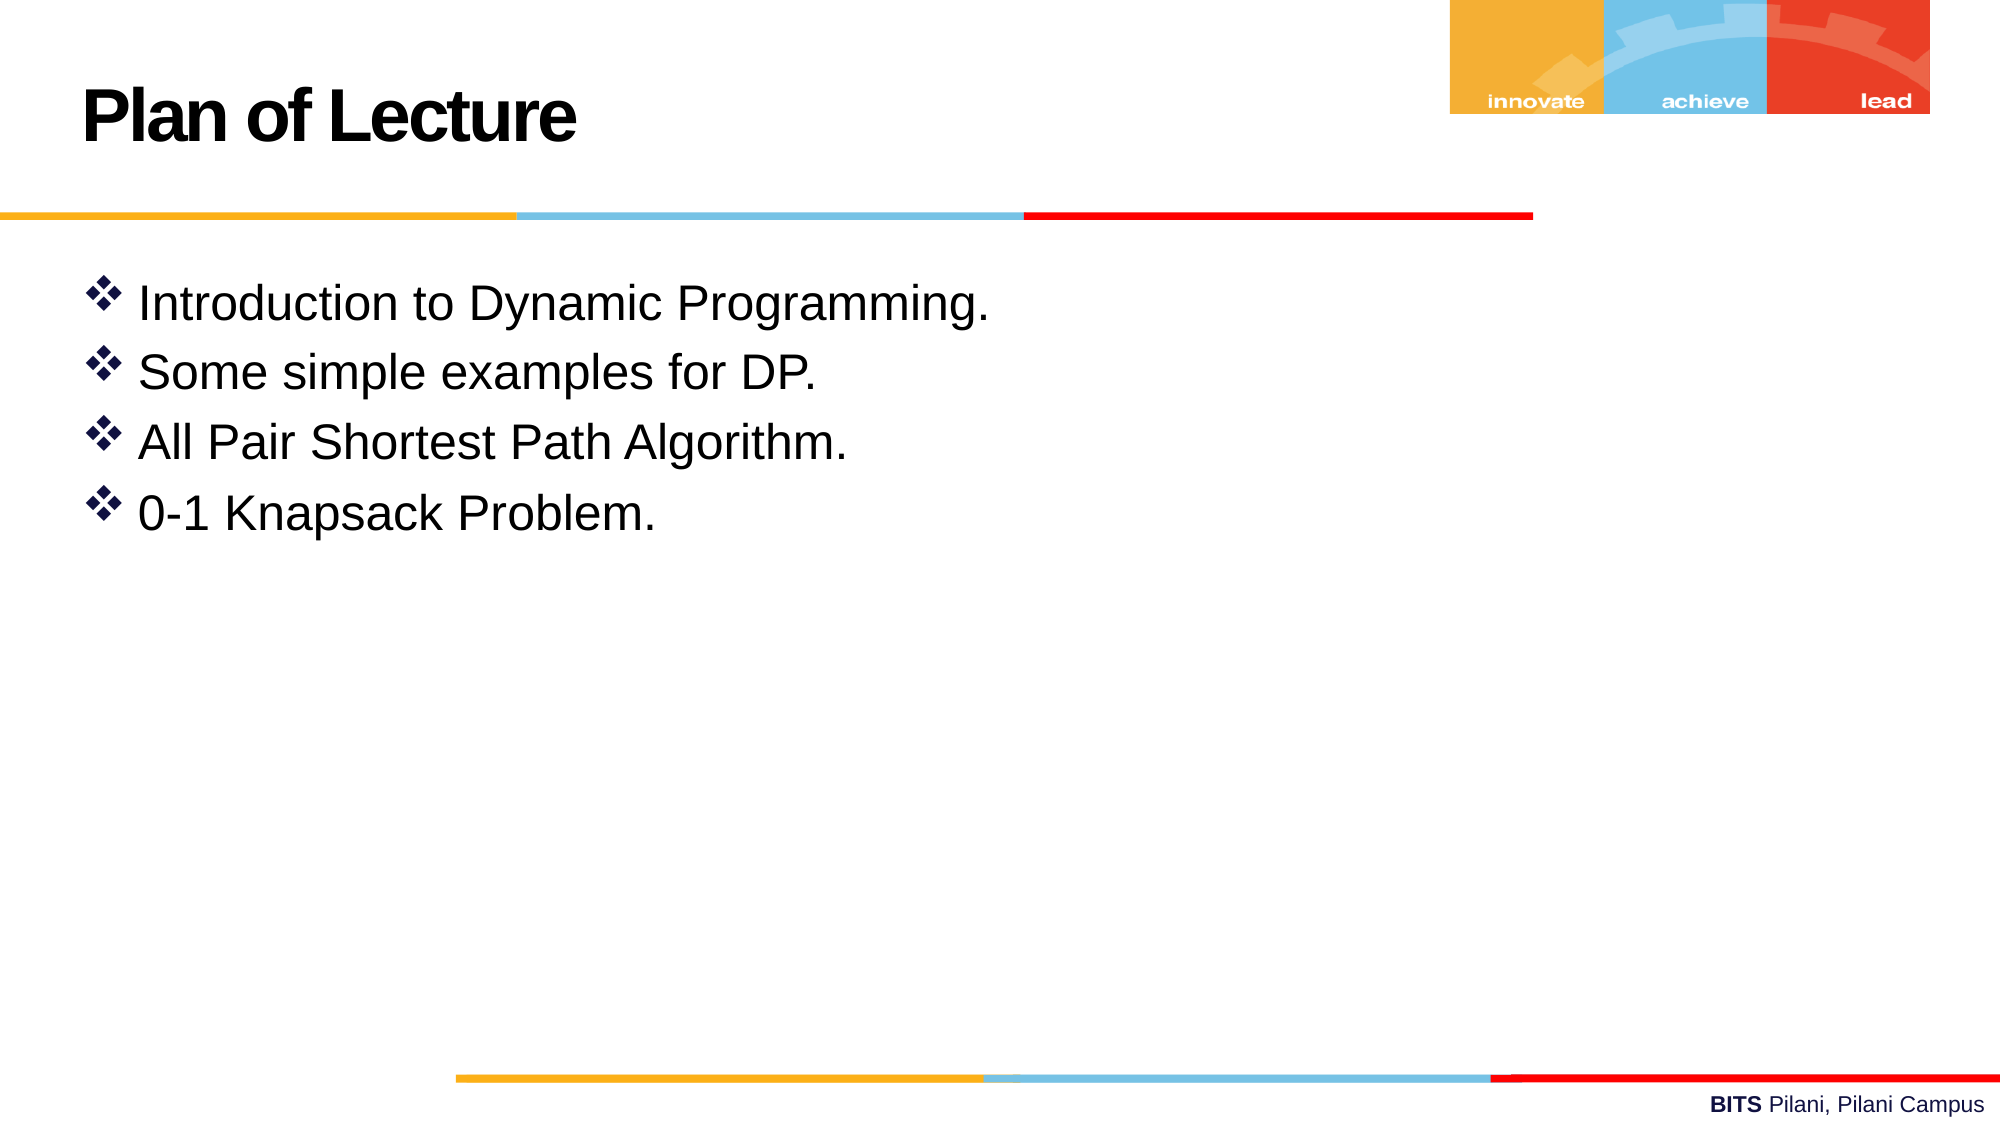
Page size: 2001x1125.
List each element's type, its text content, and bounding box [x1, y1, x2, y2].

picture [1449, 0, 1930, 114]
list Plan of Lecture [66, 24, 1450, 213]
list Introduction to Dynamic Programming. Some simple examples for DP. All Pair Shortest Path Algorithm. 0-1 Knapsack Problem. [66, 262, 1867, 1005]
